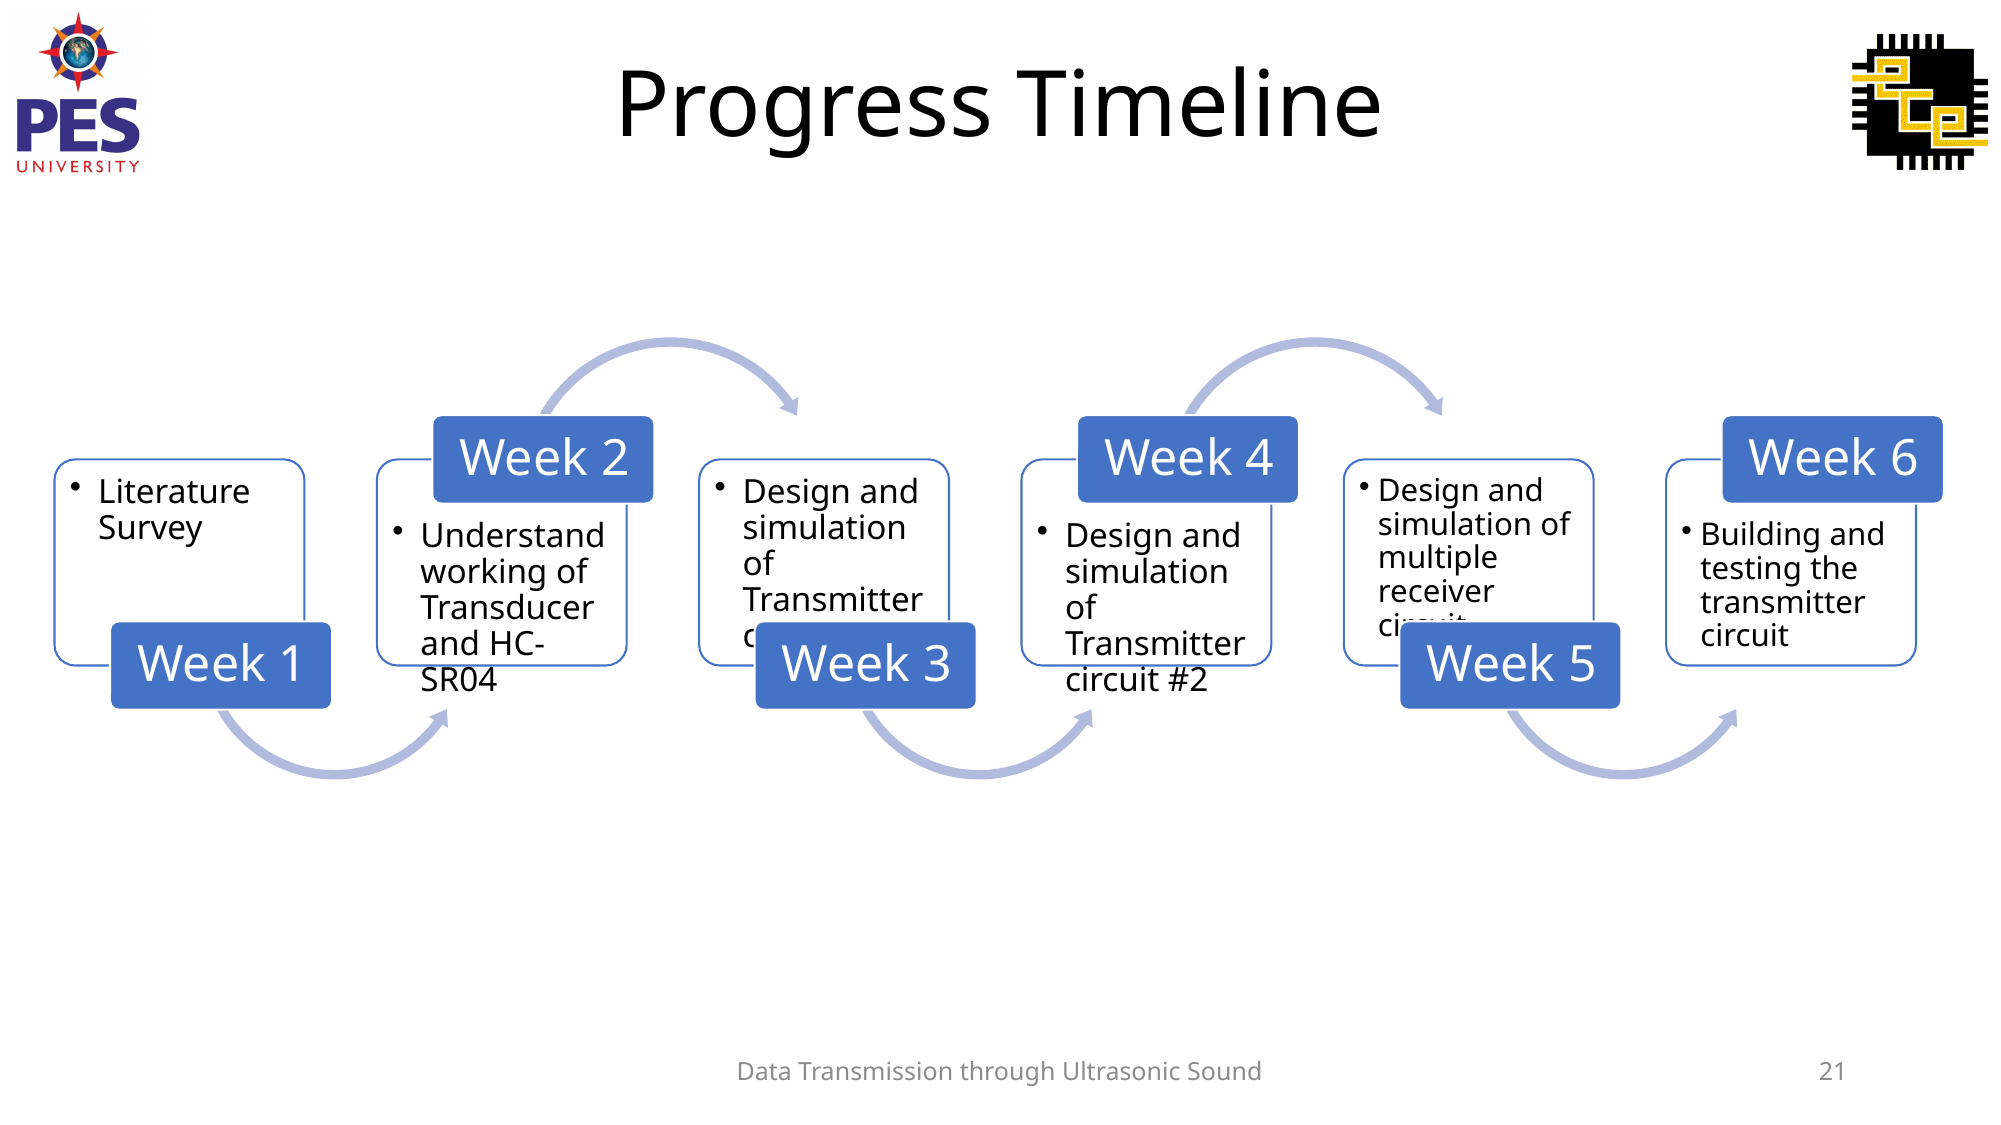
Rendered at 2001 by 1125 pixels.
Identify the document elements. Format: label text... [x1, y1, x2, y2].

slide_number 21 [1412, 1042, 1863, 1103]
picture [10, 7, 147, 177]
footer Data Transmission through Ultrasonic Sound [662, 1042, 1338, 1103]
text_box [54, 117, 1944, 1007]
picture [1852, 34, 1988, 170]
title Progress Timeline [148, 36, 1852, 117]
